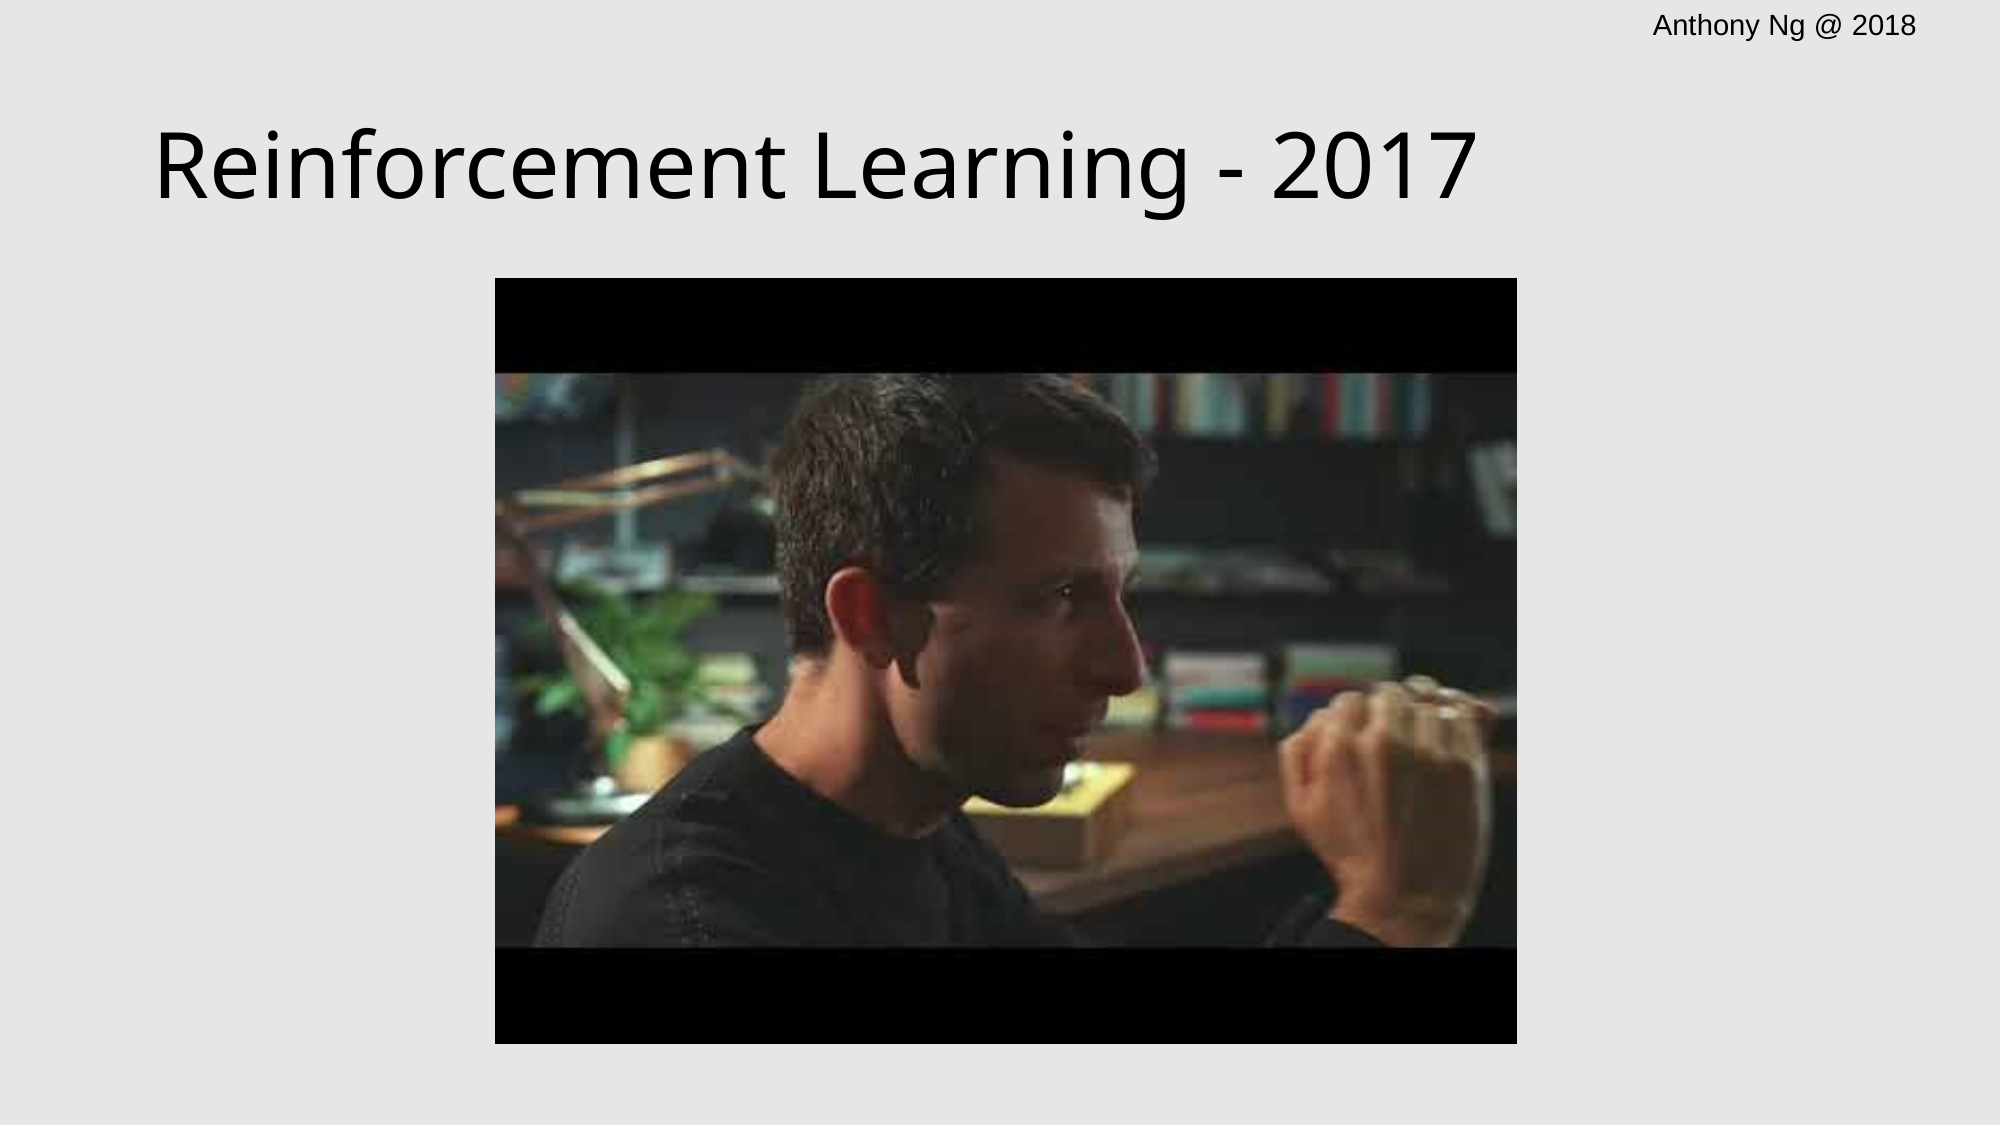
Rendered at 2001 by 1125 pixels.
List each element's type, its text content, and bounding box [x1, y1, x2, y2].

title Reinforcement Learning - 2017 [137, 59, 1863, 278]
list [494, 277, 1518, 1045]
